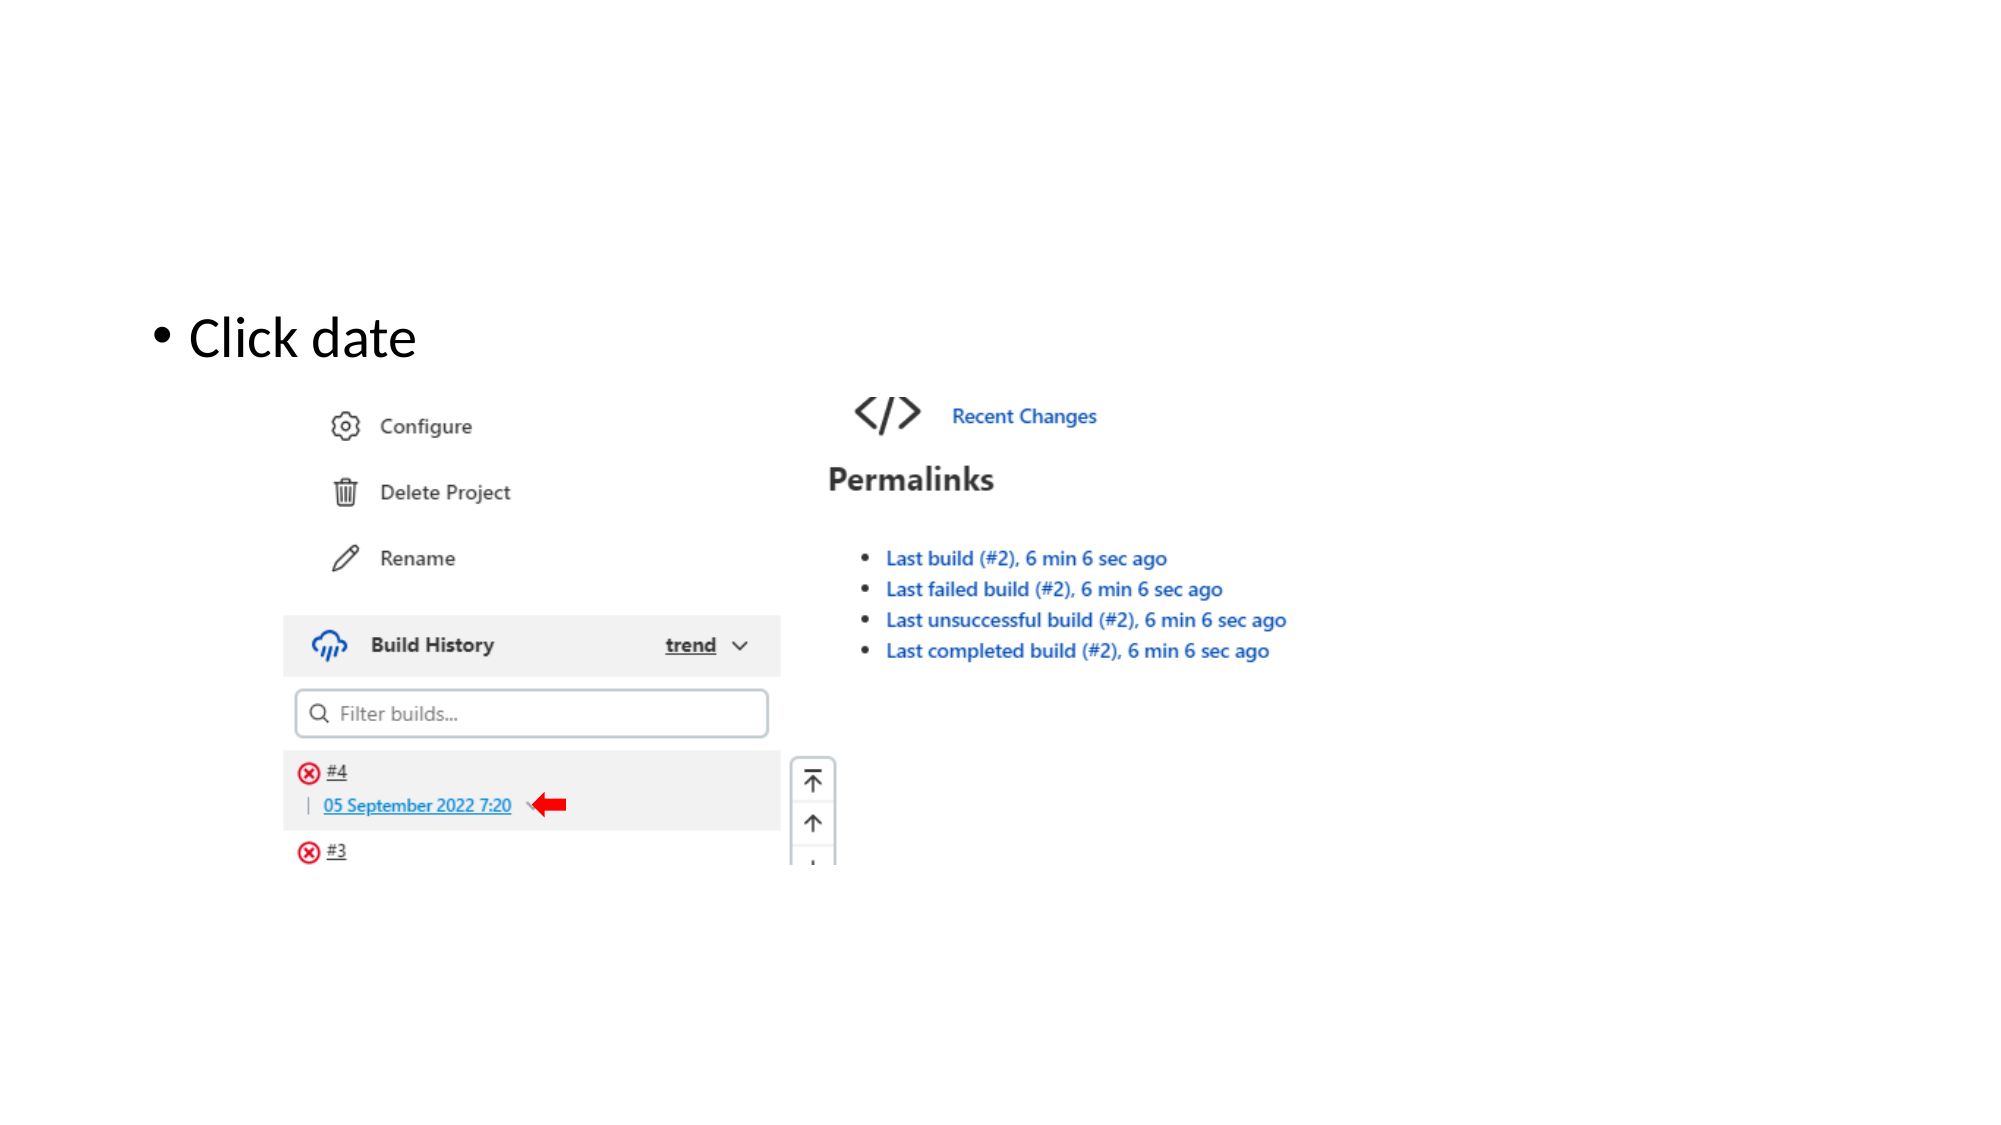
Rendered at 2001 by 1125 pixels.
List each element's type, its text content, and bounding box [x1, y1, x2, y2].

list Click date [137, 299, 1863, 1014]
picture [283, 397, 1456, 865]
